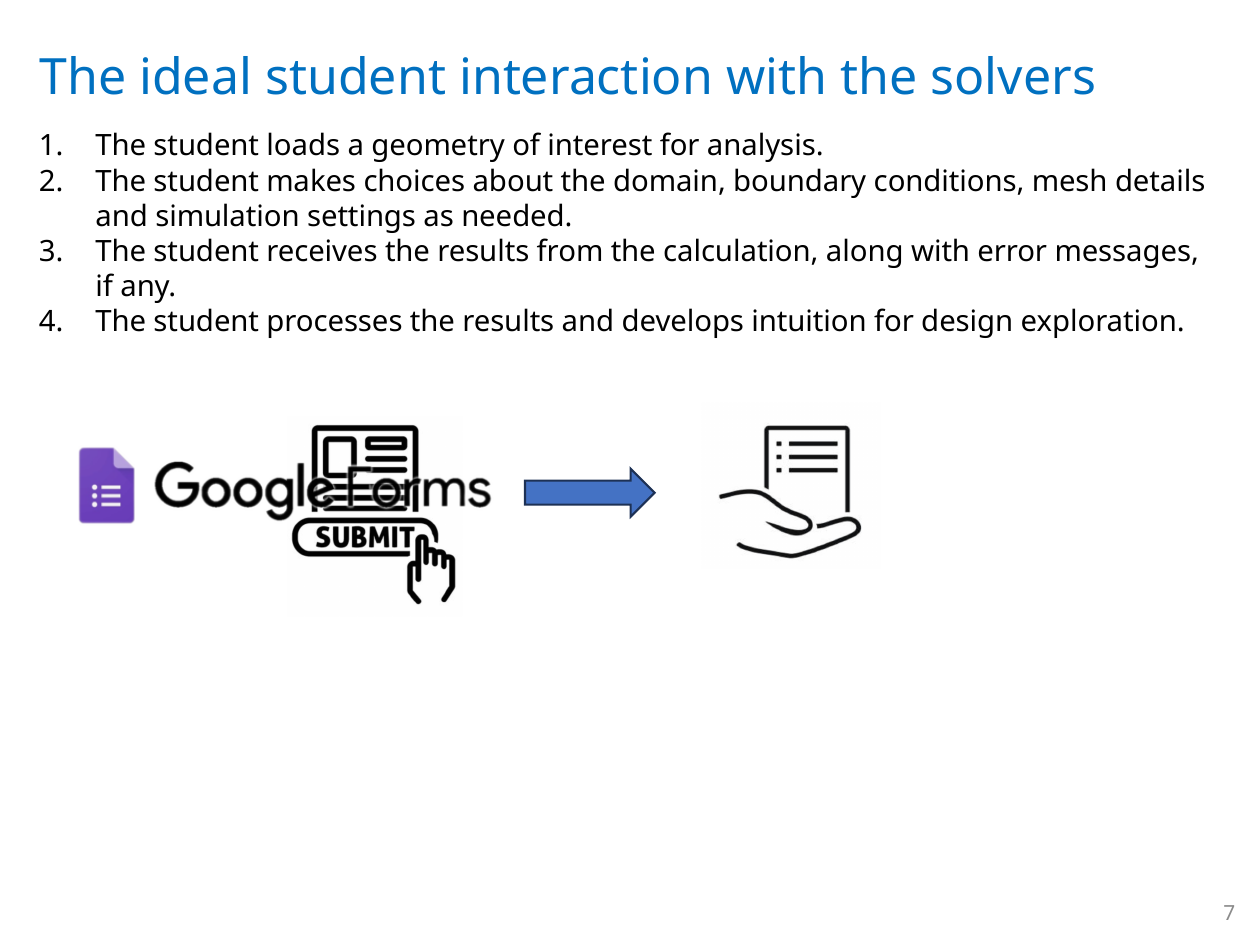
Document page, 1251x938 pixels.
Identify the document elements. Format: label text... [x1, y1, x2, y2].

text_box The student loads a geometry of interest for analysis. The student makes choices about the domain, boundary conditions, mesh details and simulation settings as needed. The student receives the results from the calculation, along with error messages, if any. The student processes the results and develops intuition for design exploration. [24, 119, 1224, 345]
picture [24, 389, 546, 617]
text_box [546, 466, 657, 520]
title The ideal student interaction with the solvers [24, 36, 1215, 119]
picture [700, 402, 881, 569]
slide_number 7 [968, 887, 1250, 938]
